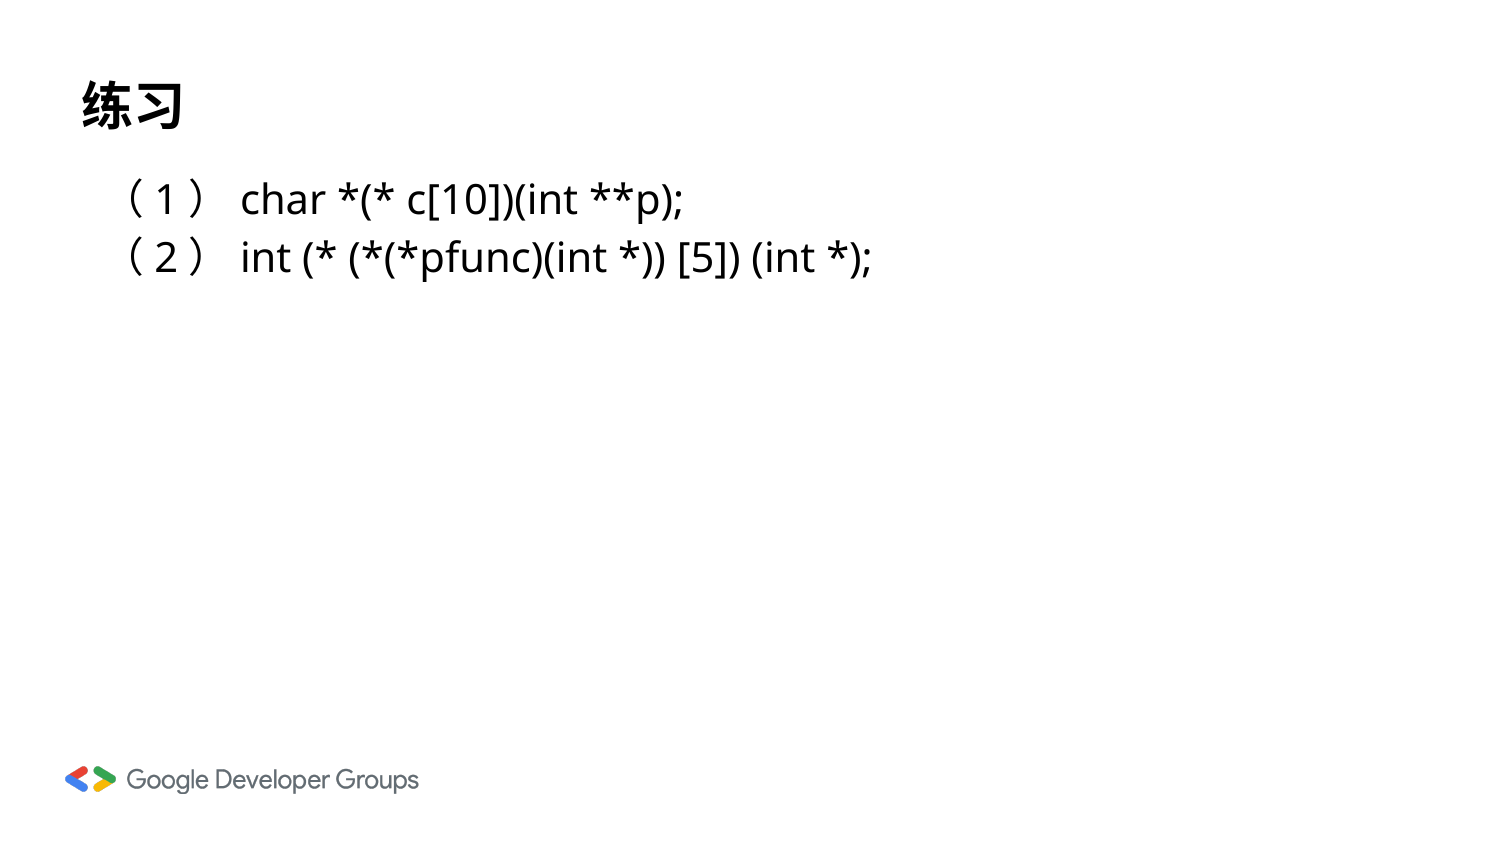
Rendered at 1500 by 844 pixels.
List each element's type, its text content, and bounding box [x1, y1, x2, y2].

picture [64, 766, 419, 794]
title 练习 [66, 26, 650, 150]
list （1）char *(* c[10])(int **p); （2）int (* (*(*pfunc)(int *)) [5]) (int *); [66, 150, 1348, 749]
